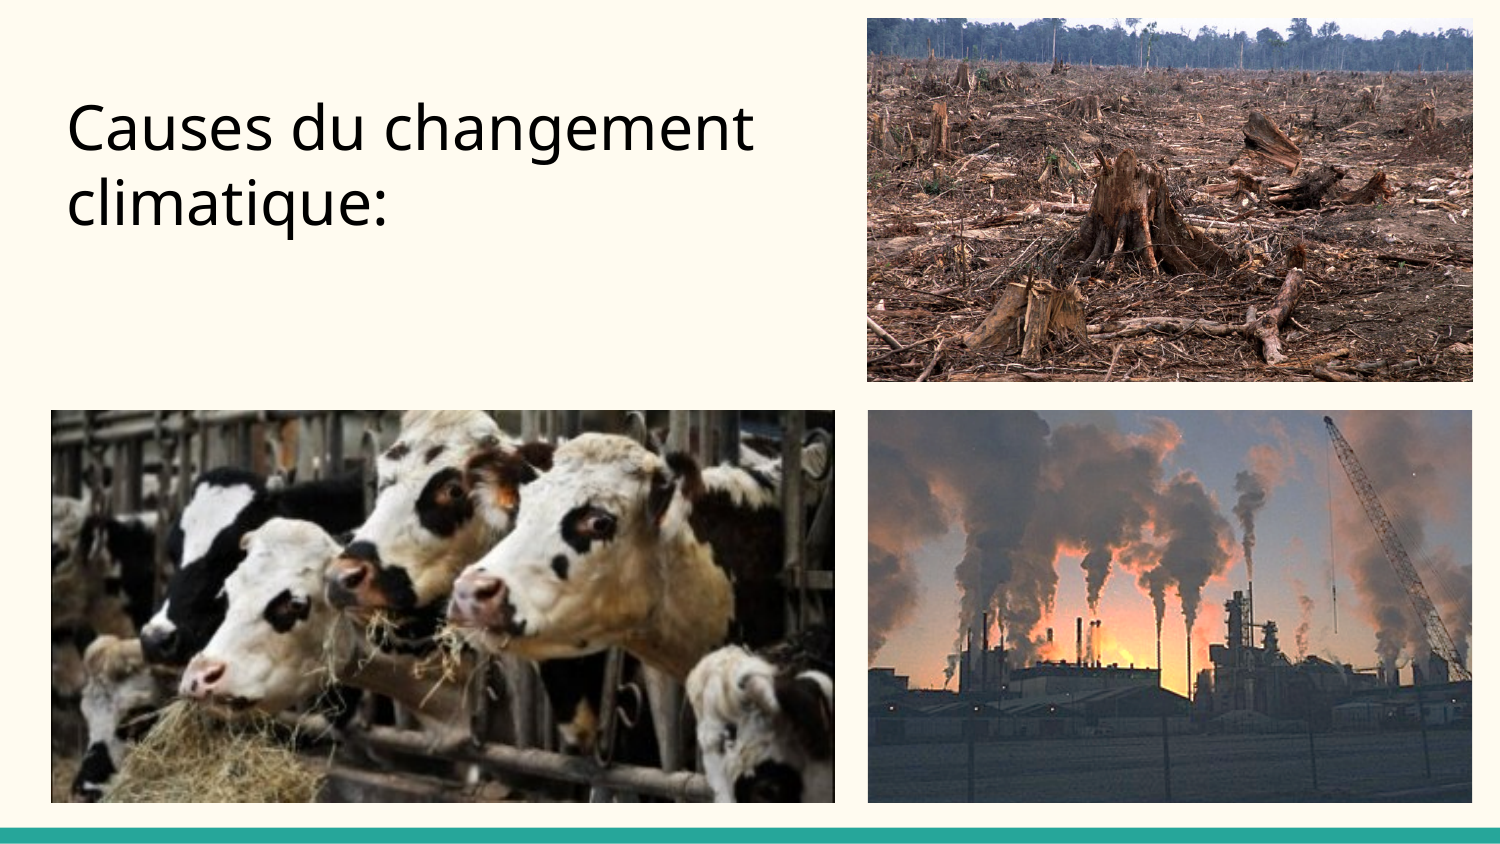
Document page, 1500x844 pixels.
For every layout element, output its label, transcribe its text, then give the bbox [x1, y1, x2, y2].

title Causes du changement climatique: [51, 72, 862, 174]
picture [867, 410, 1473, 803]
picture [50, 410, 835, 803]
picture [867, 18, 1473, 382]
